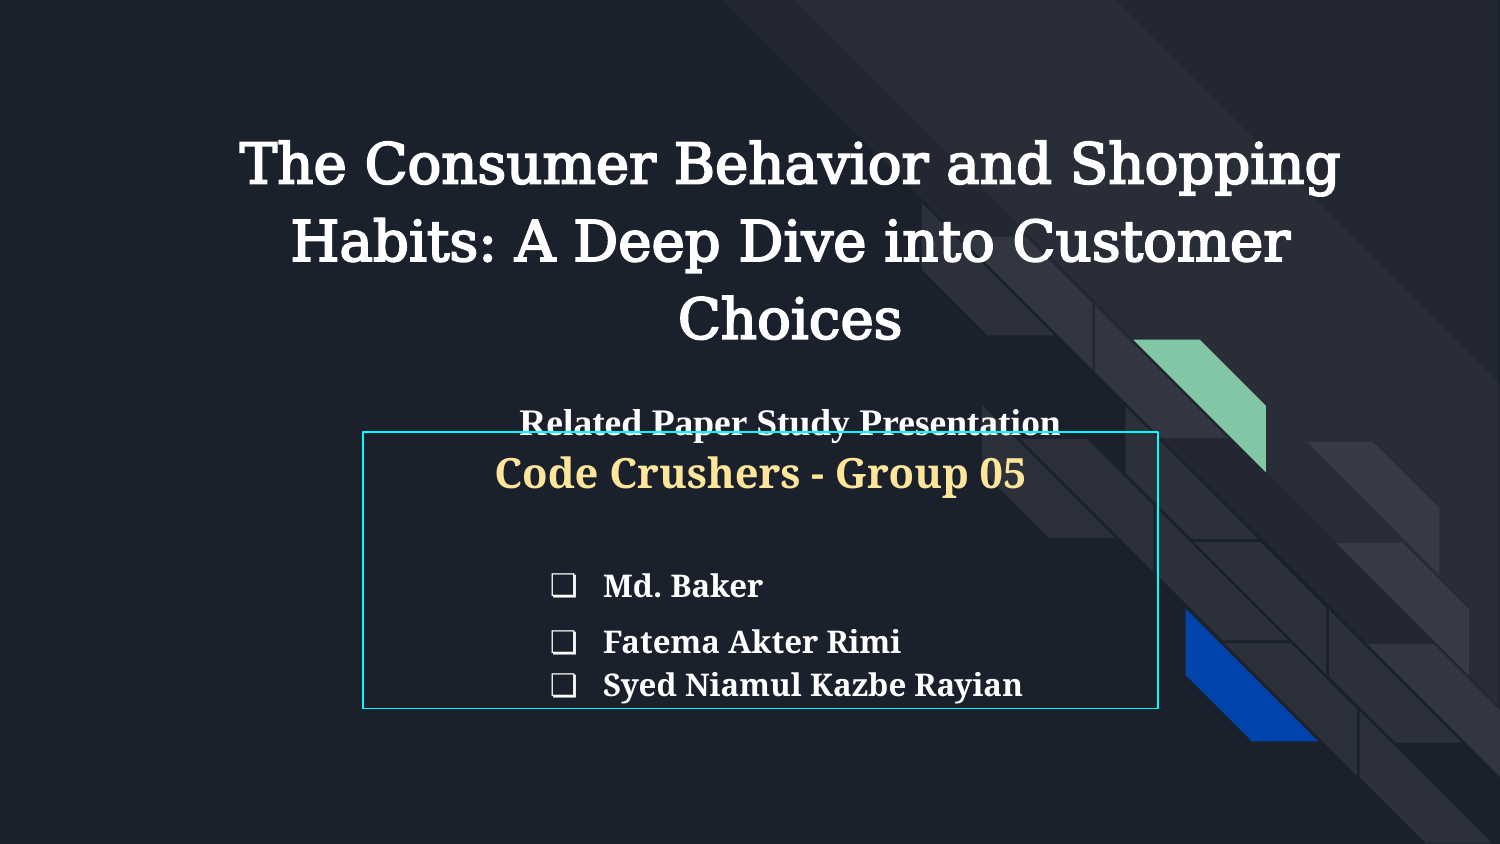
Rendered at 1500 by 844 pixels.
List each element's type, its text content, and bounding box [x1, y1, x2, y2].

title The Consumer Behavior and Shopping Habits: A Deep Dive into Customer Choices Related Paper Study Presentation [212, 102, 1368, 429]
text_box Code Crushers - Group 05 Md. Baker Fatema Akter Rimi Syed Niamul Kazbe Rayian [363, 432, 1158, 709]
